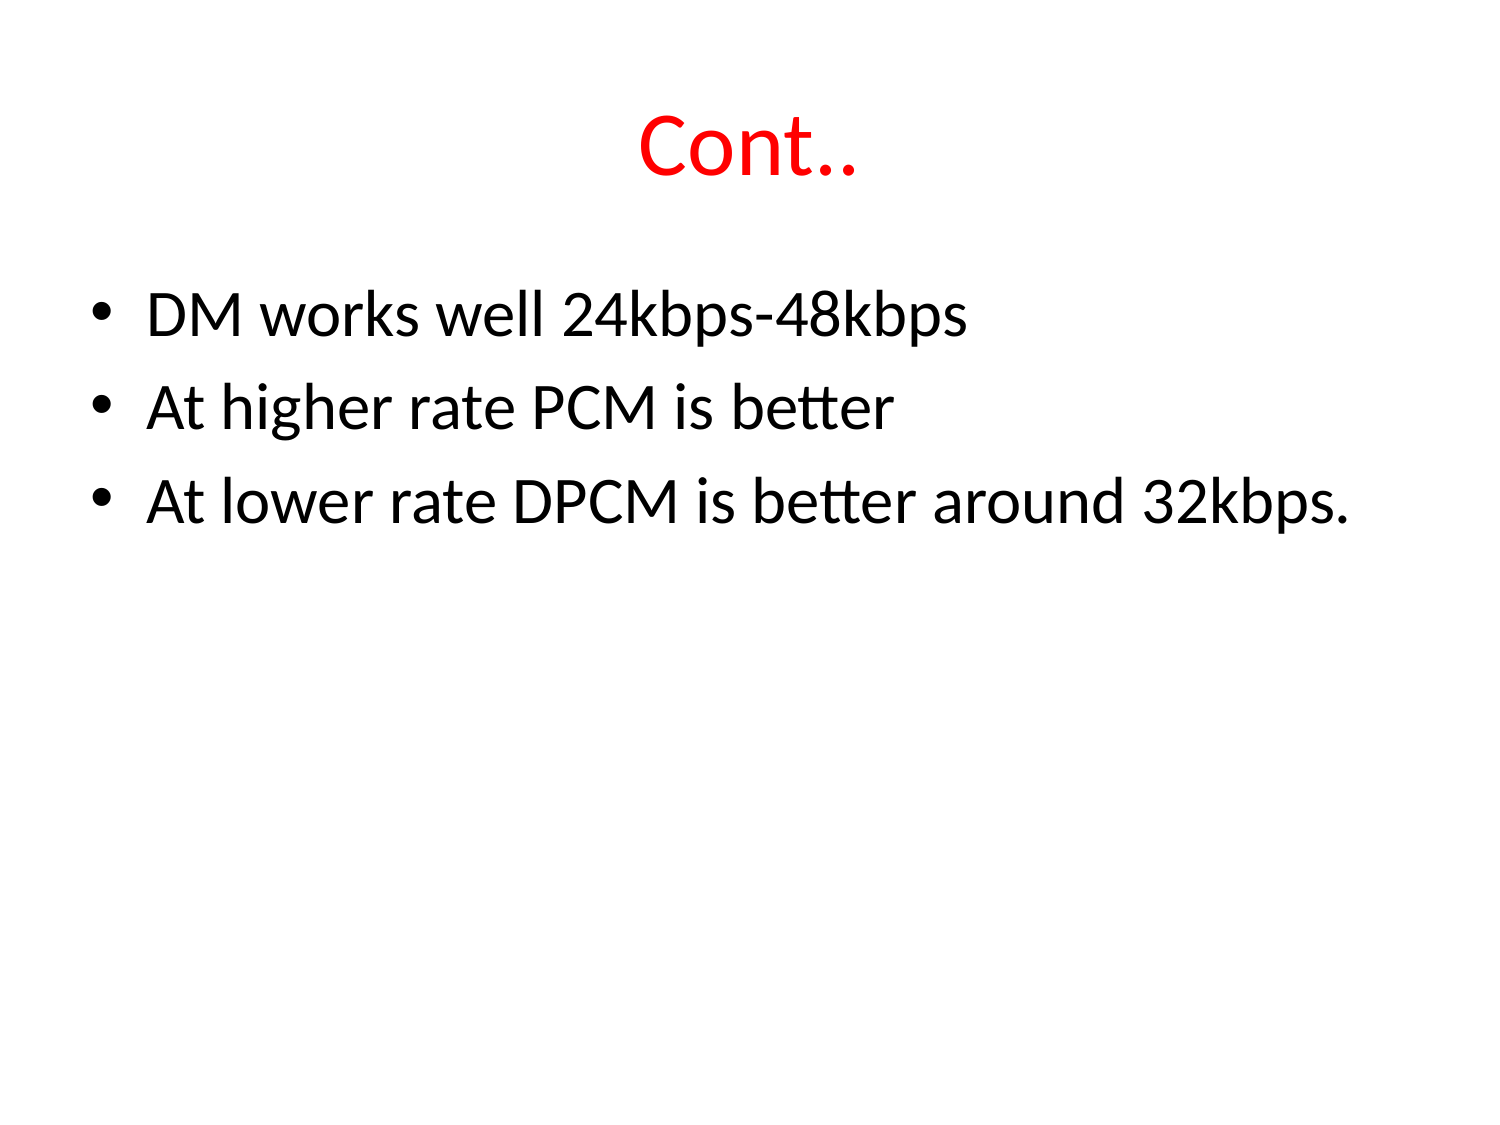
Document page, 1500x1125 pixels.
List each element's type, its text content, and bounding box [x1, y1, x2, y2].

list DM works well 24kbps-48kbps At higher rate PCM is better At lower rate DPCM is better around 32kbps. [75, 262, 1425, 1005]
title Cont.. [75, 45, 1425, 233]
